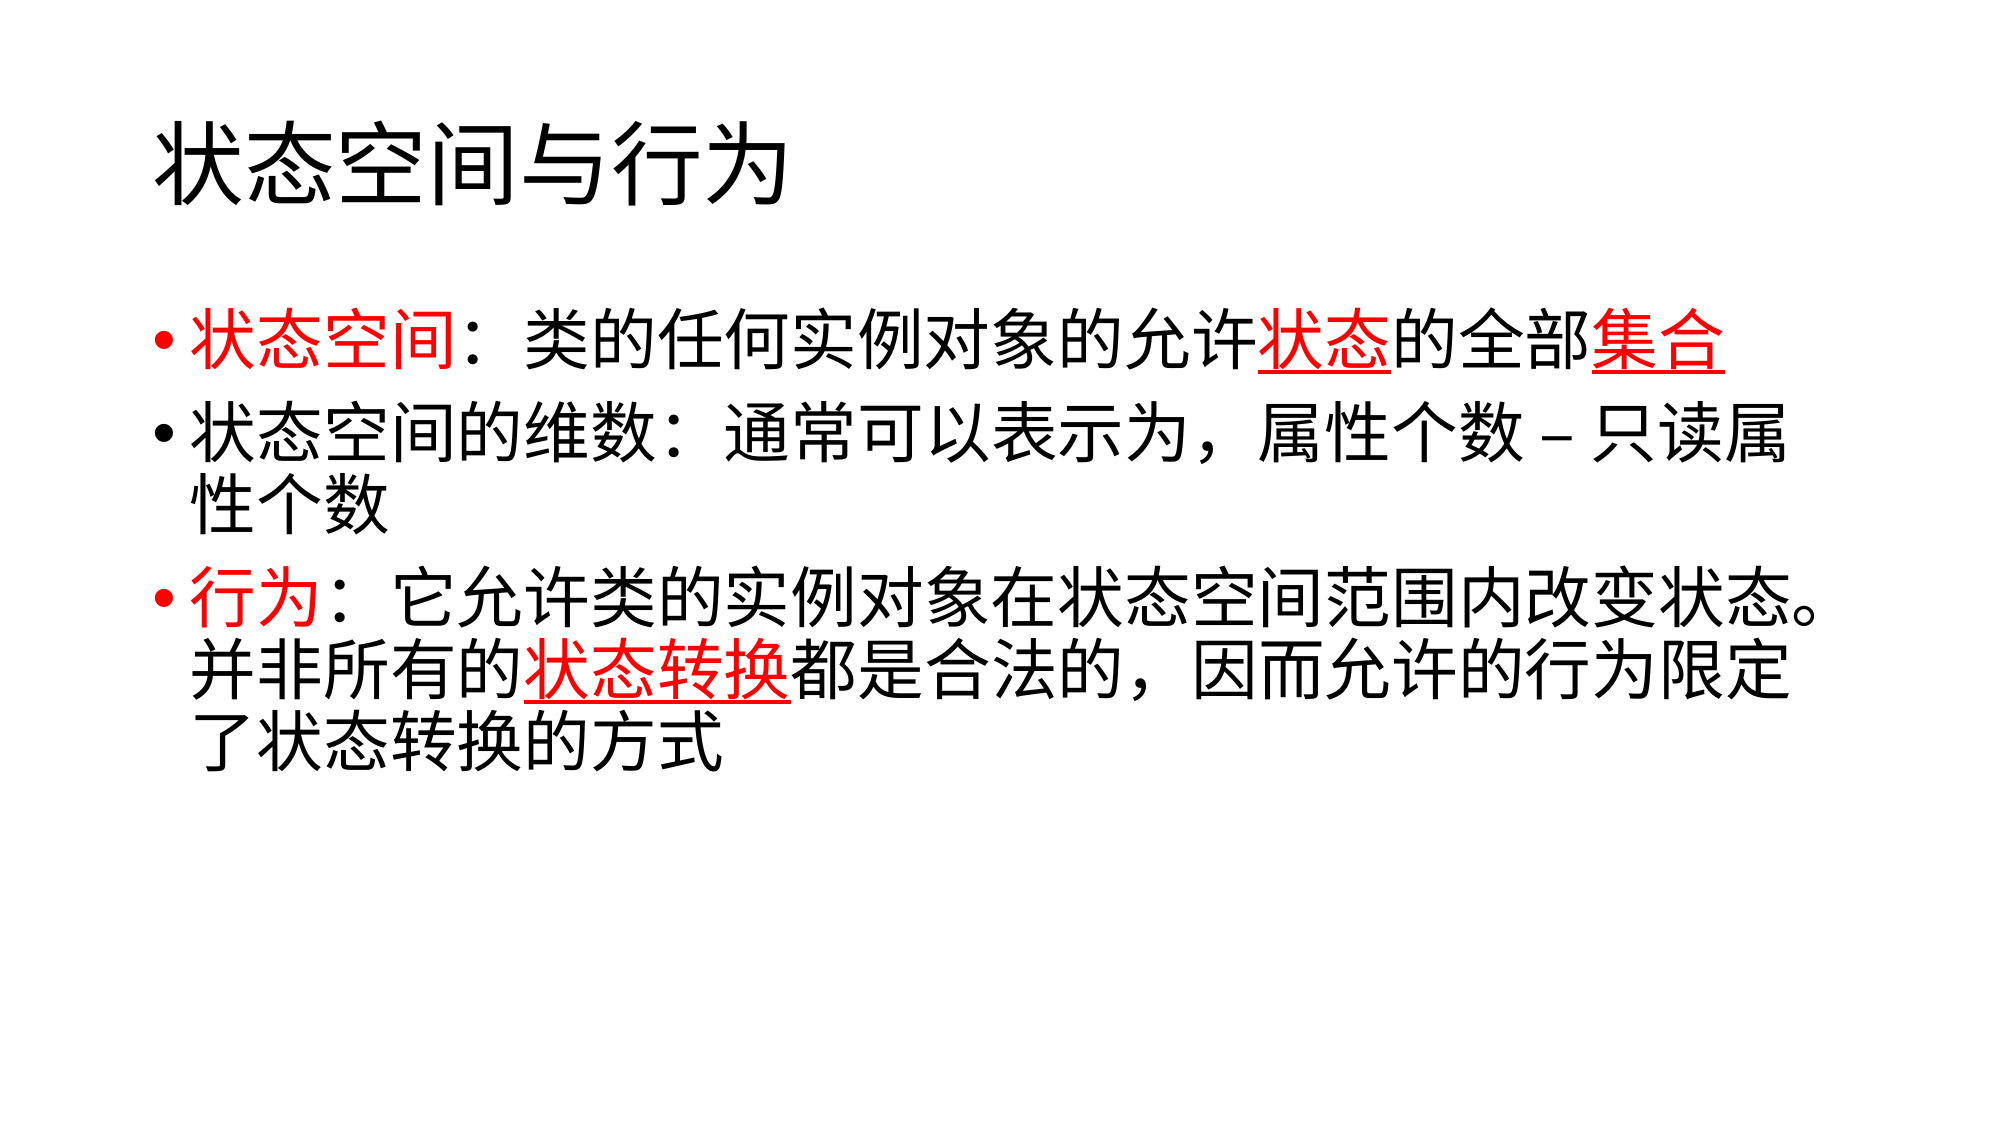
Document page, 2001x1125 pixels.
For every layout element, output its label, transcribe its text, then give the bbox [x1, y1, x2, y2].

title 状态空间与行为 [137, 59, 1863, 278]
list 状态空间：类的任何实例对象的允许状态的全部集合 状态空间的维数：通常可以表示为，属性个数 – 只读属性个数 行为：它允许类的实例对象在状态空间范围内改变状态。并非所有的状态转换都是合法的，因而允许的行为限定了状态转换的方式 [137, 299, 1863, 1014]
